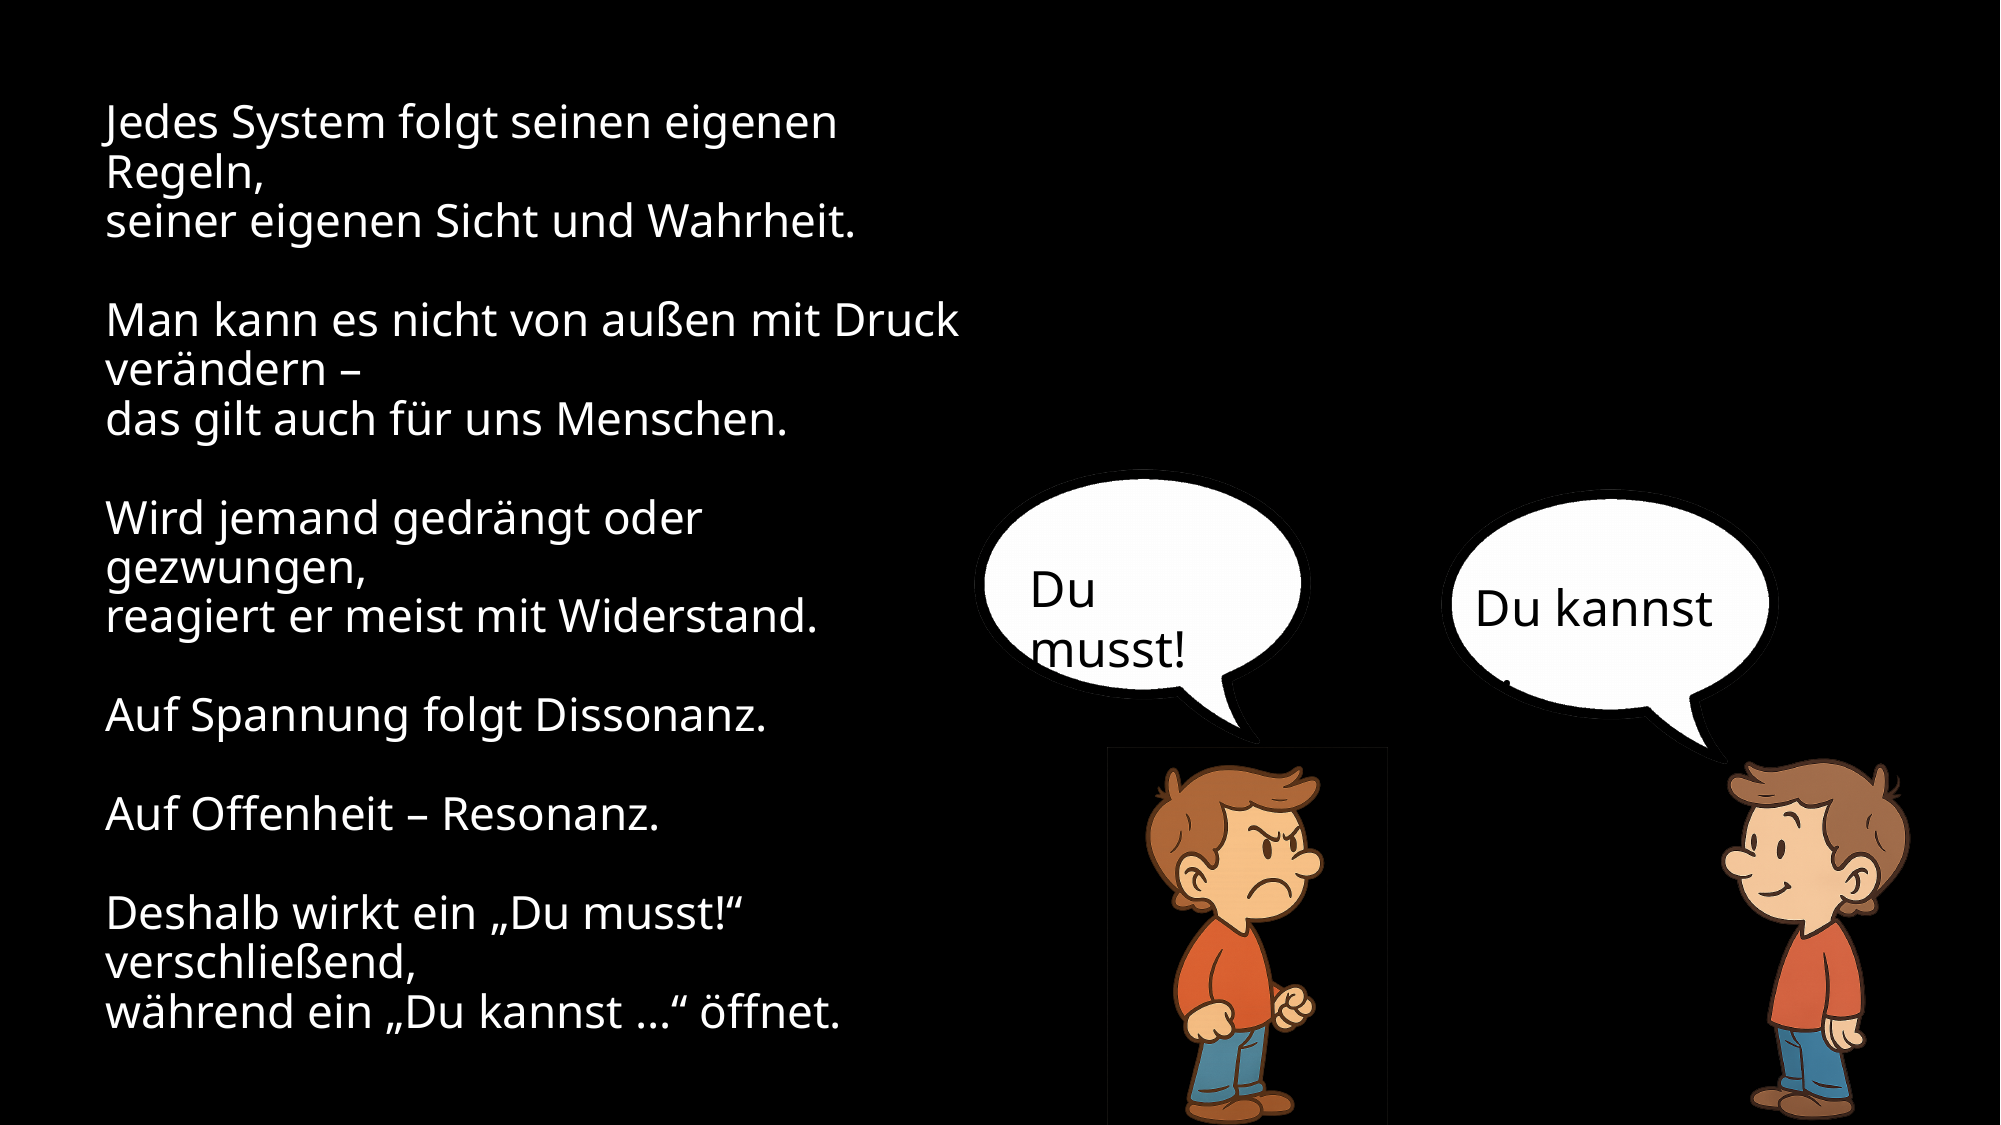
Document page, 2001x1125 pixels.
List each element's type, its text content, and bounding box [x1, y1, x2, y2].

picture [1399, 417, 1992, 1125]
text_box Jedes System folgt seinen eigenen Regeln, seiner eigenen Sicht und Wahrheit. Man kann es nicht von außen mit Druck verändern – das gilt auch für uns Menschen. Wird jemand gedrängt oder gezwungen, reagiert er meist mit Widerstand. Auf Spannung folgt Dissonanz. Auf Offenheit – Resonanz. Deshalb wirkt ein „Du musst!“ verschließend, während ein „Du kannst …“ öffnet. [90, 146, 980, 991]
picture [931, 398, 1388, 1125]
